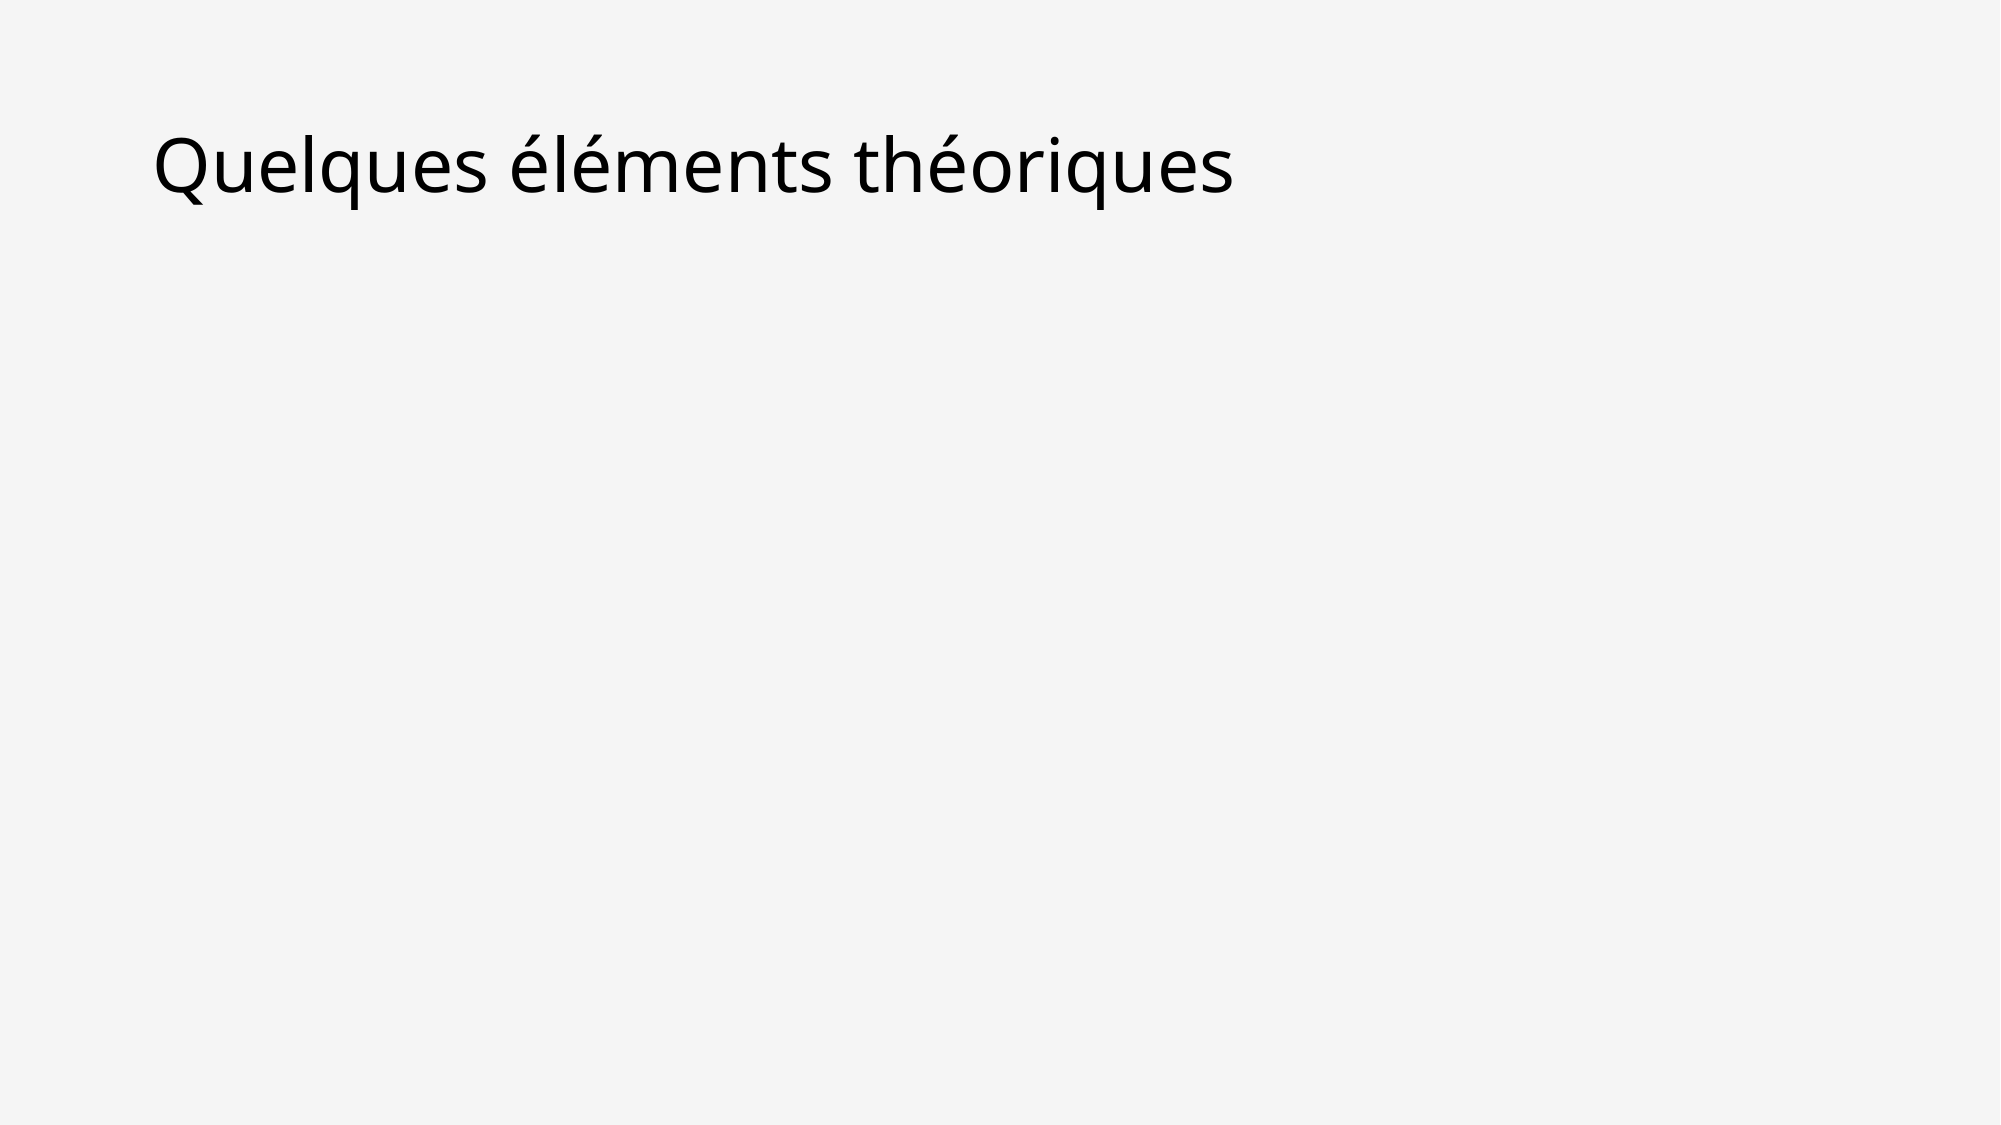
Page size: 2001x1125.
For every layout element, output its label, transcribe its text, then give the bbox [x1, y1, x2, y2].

title Quelques éléments théoriques [137, 59, 1863, 278]
